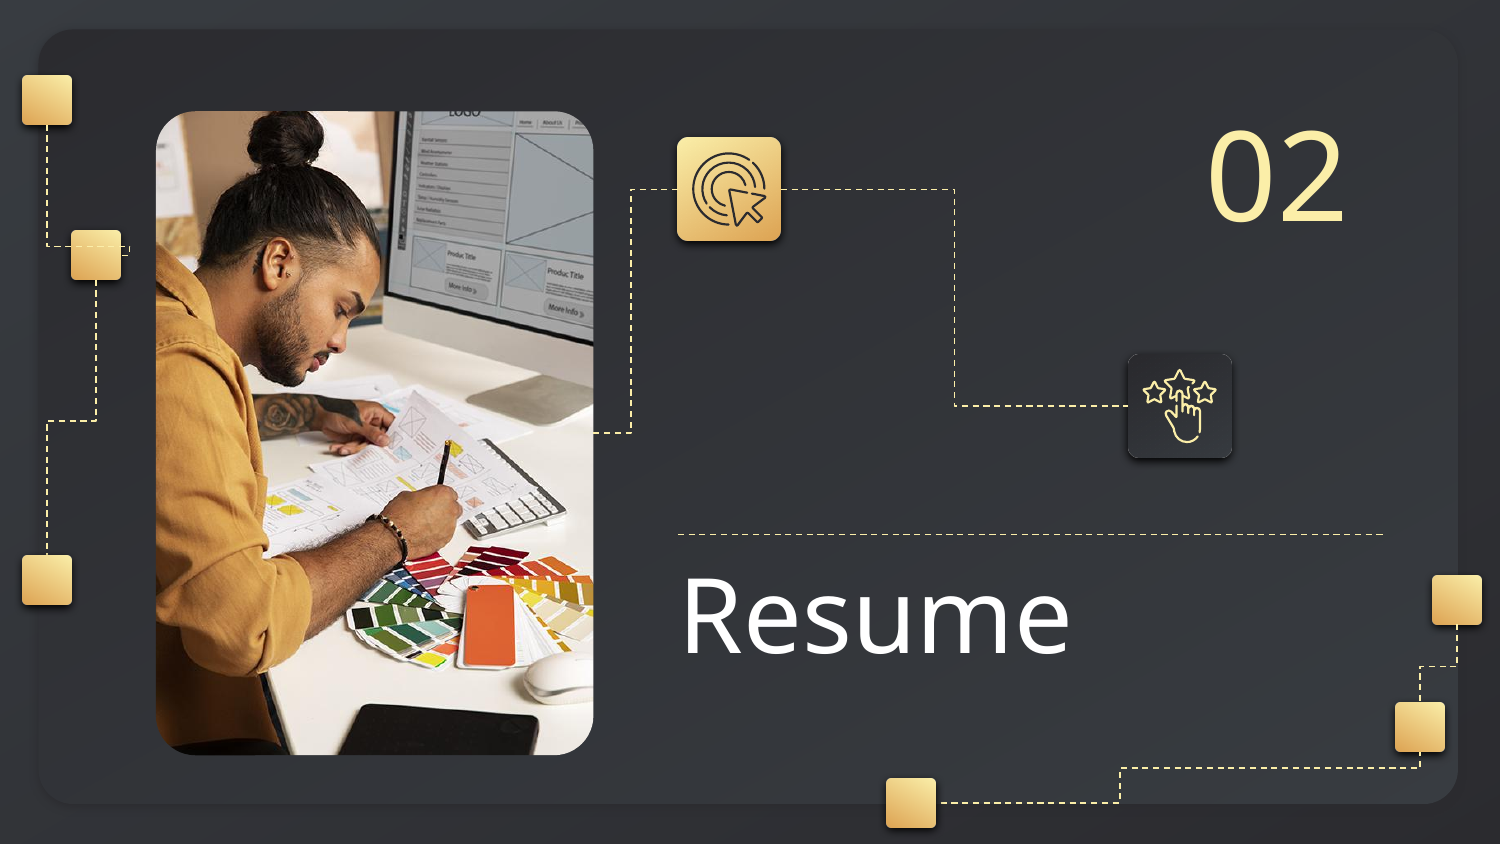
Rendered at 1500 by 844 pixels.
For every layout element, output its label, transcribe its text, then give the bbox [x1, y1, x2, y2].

title Resume [663, 534, 1383, 673]
title 02 [1171, 102, 1383, 241]
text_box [593, 137, 1232, 458]
picture [0, 0, 1500, 844]
